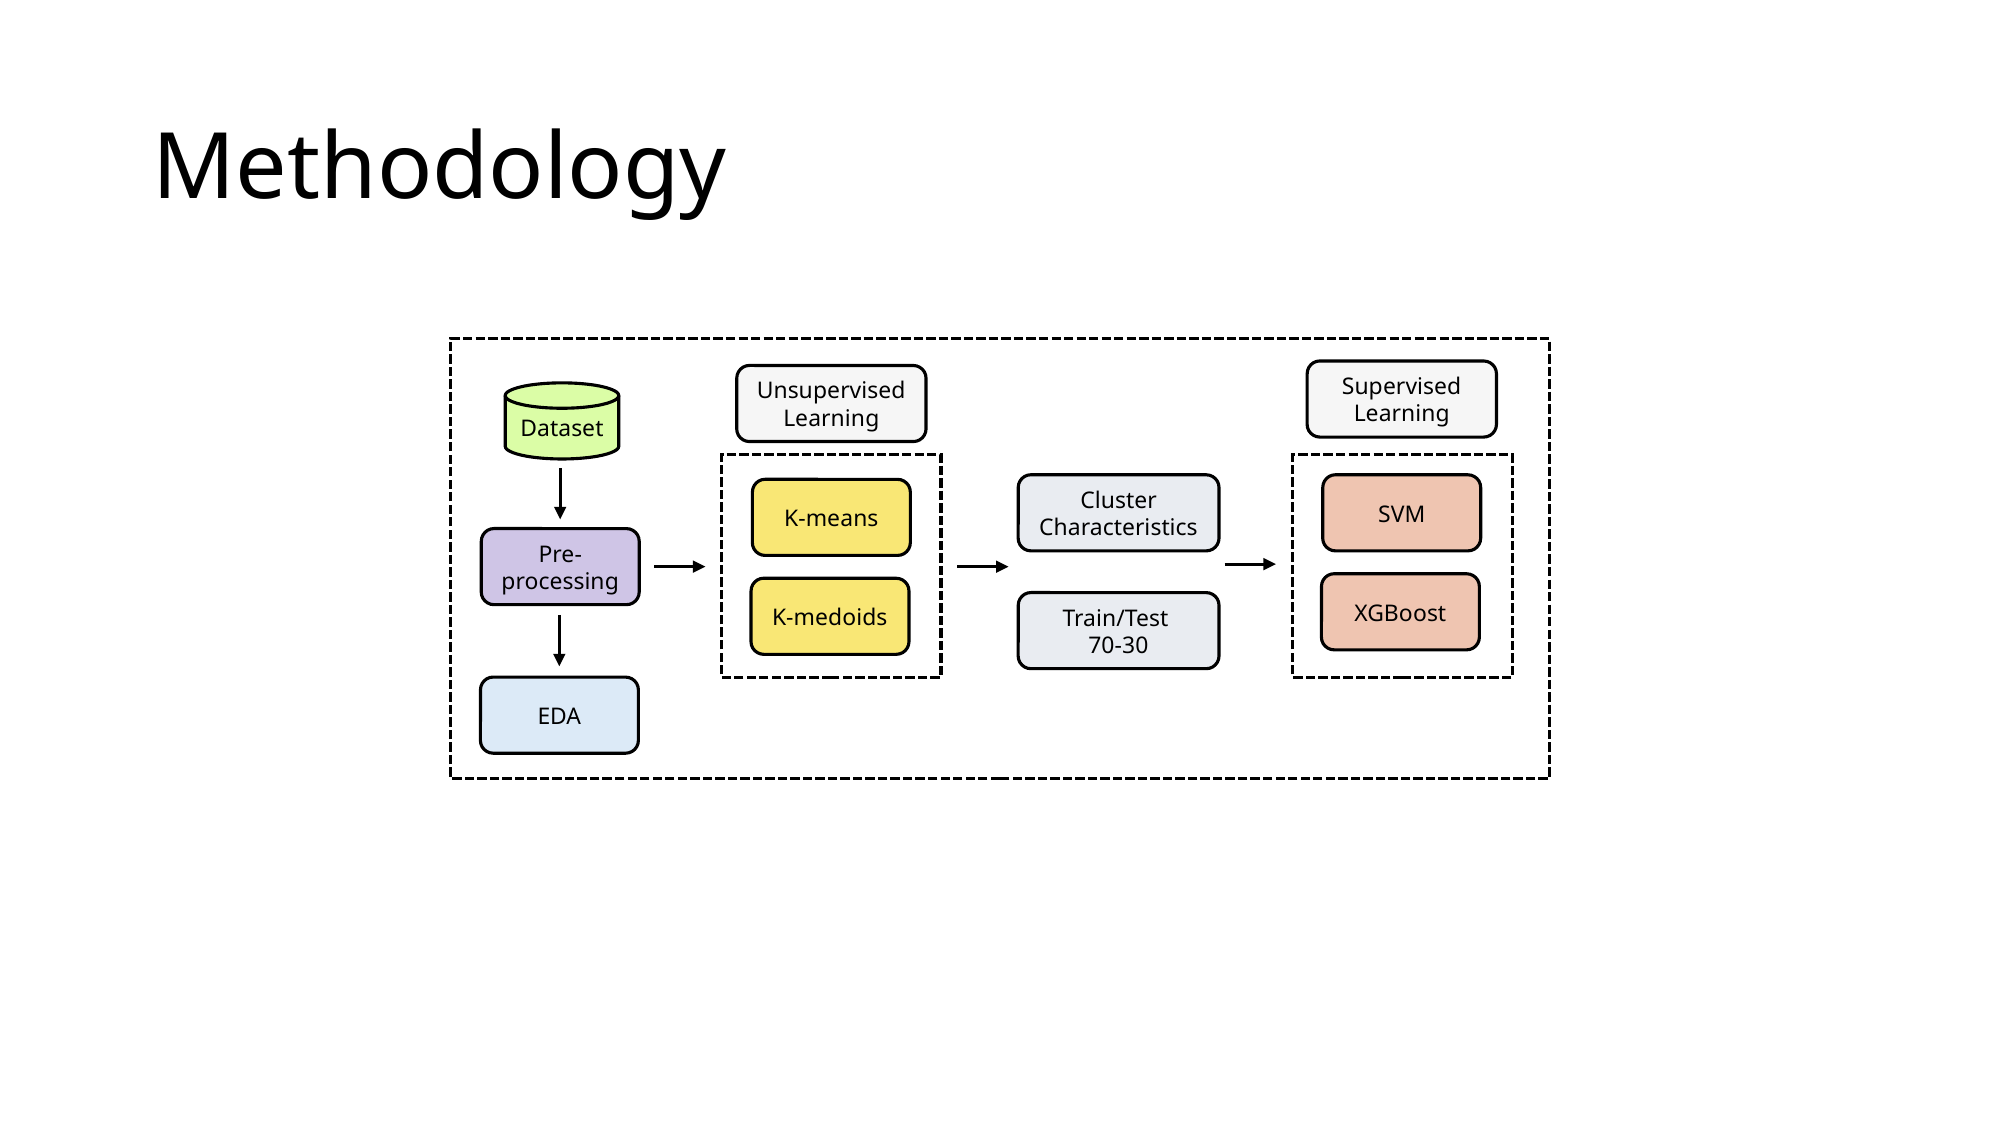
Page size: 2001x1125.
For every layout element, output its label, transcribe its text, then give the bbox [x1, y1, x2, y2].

text_box [449, 337, 1551, 780]
text_box [1291, 453, 1514, 679]
title Methodology [137, 59, 1863, 278]
